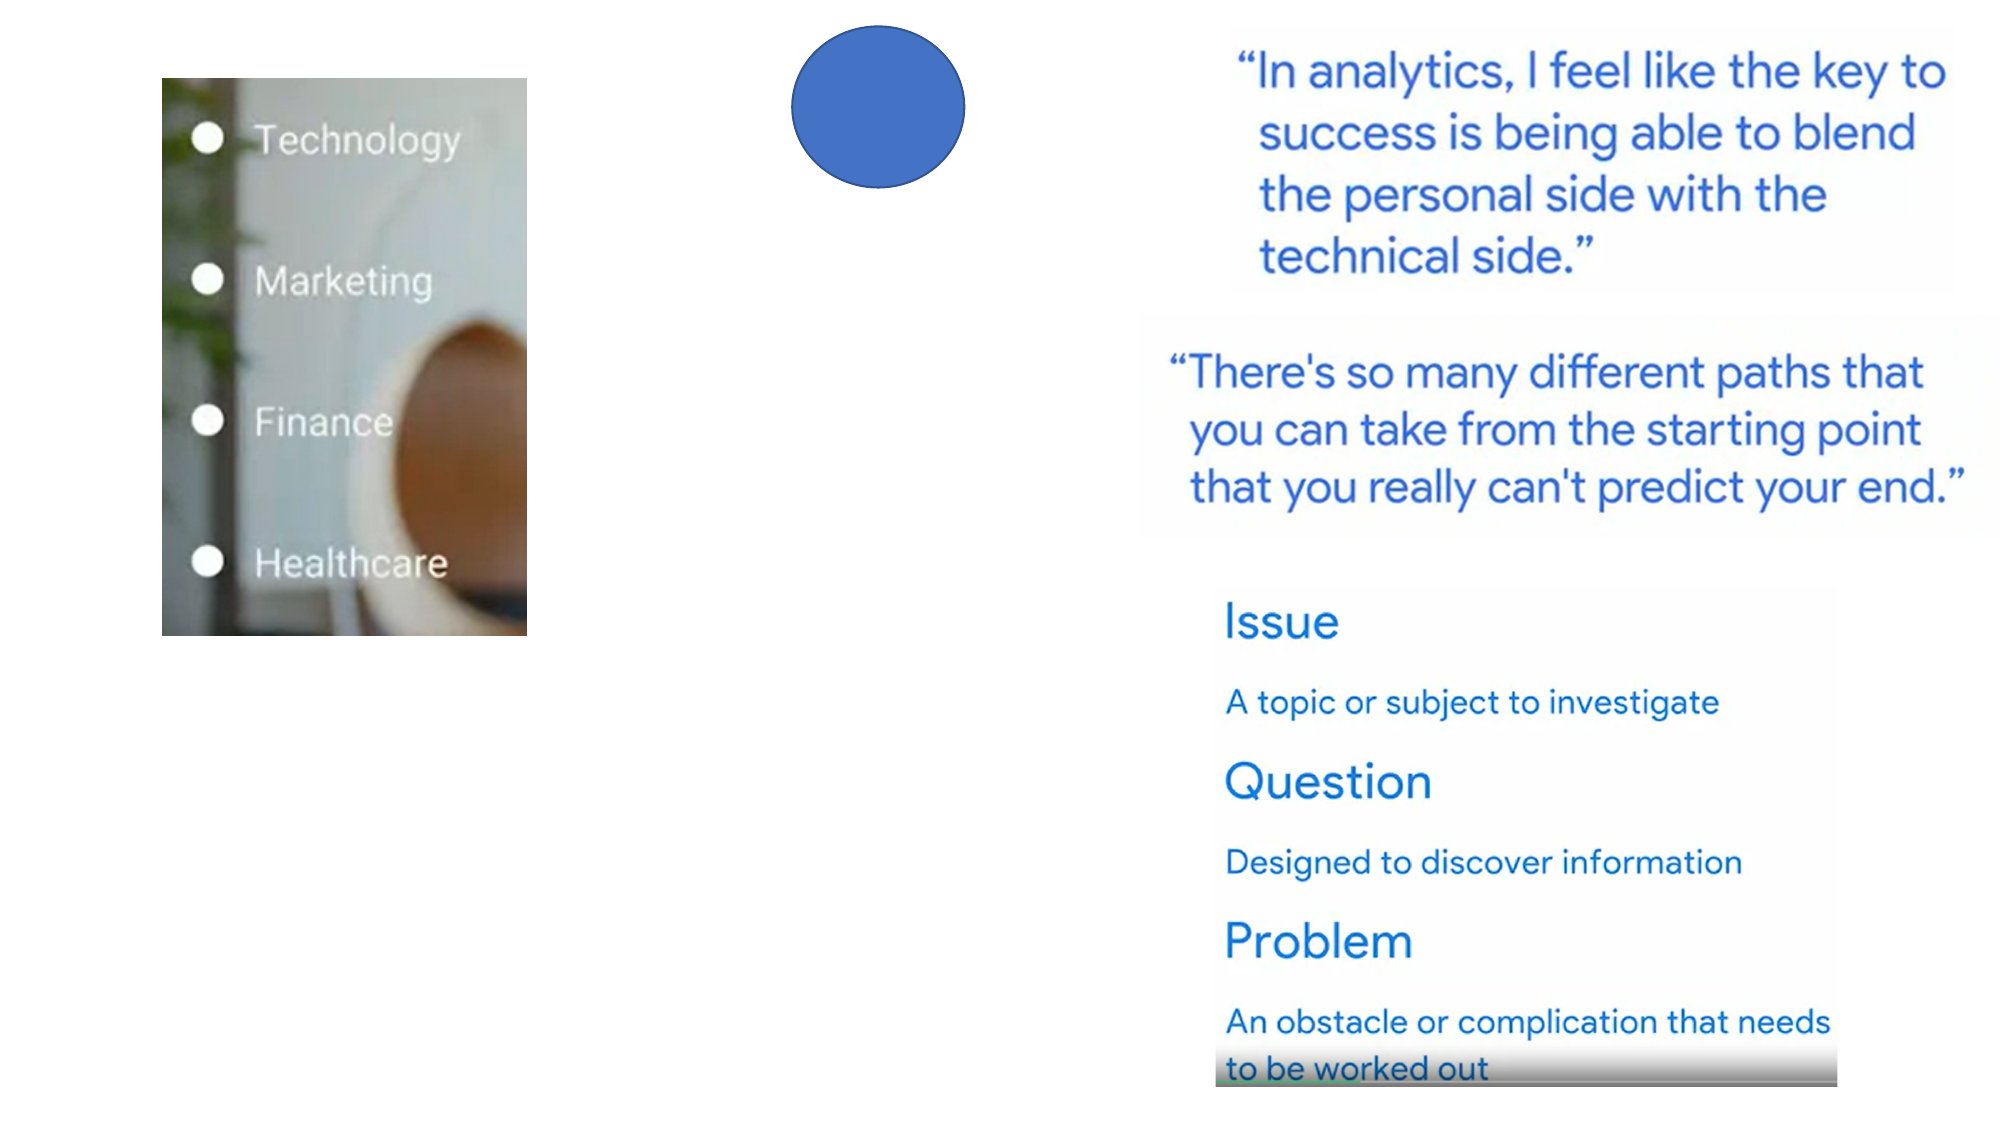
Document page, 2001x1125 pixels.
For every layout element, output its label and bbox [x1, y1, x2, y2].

picture [1229, 26, 1955, 292]
picture [1215, 587, 1838, 1087]
text_box [791, 25, 966, 189]
picture [162, 78, 527, 636]
picture [1139, 314, 2000, 538]
